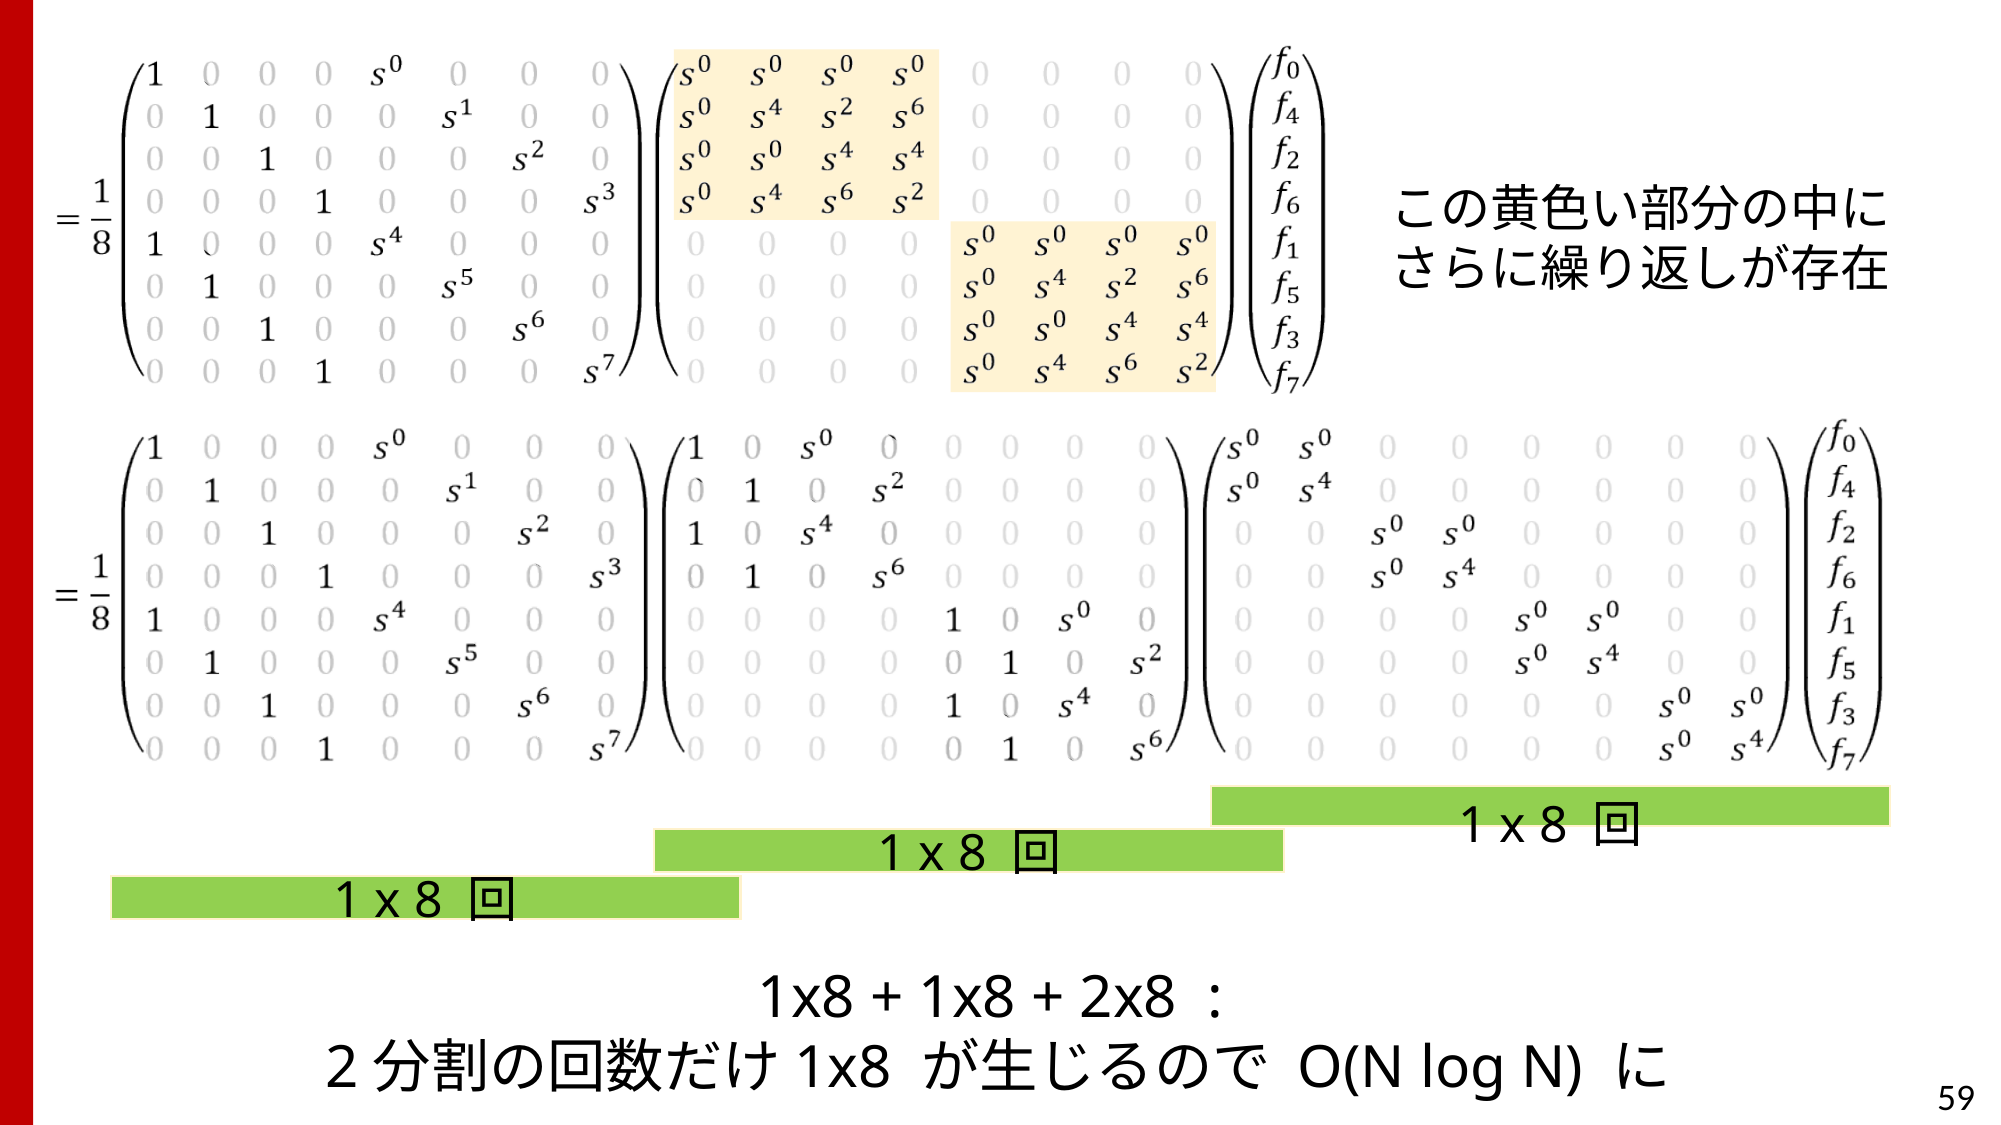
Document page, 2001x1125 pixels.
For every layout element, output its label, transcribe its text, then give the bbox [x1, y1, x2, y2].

text_box 1 x 8 回 [110, 875, 742, 920]
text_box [54, 406, 1891, 774]
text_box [42, 40, 1329, 403]
slide_number 59 [1539, 1065, 1990, 1125]
text_box 1x8 + 1x8 + 2x8 : 2分割の回数だけ1x8 が生じるので O(N log N) に [310, 952, 1686, 1107]
text_box この黄色い部分の中に さらに繰り返しが存在 [1375, 168, 1906, 364]
text_box 1 x 8 回 [1210, 785, 1891, 827]
text_box 1 x 8 回 [653, 828, 1285, 873]
